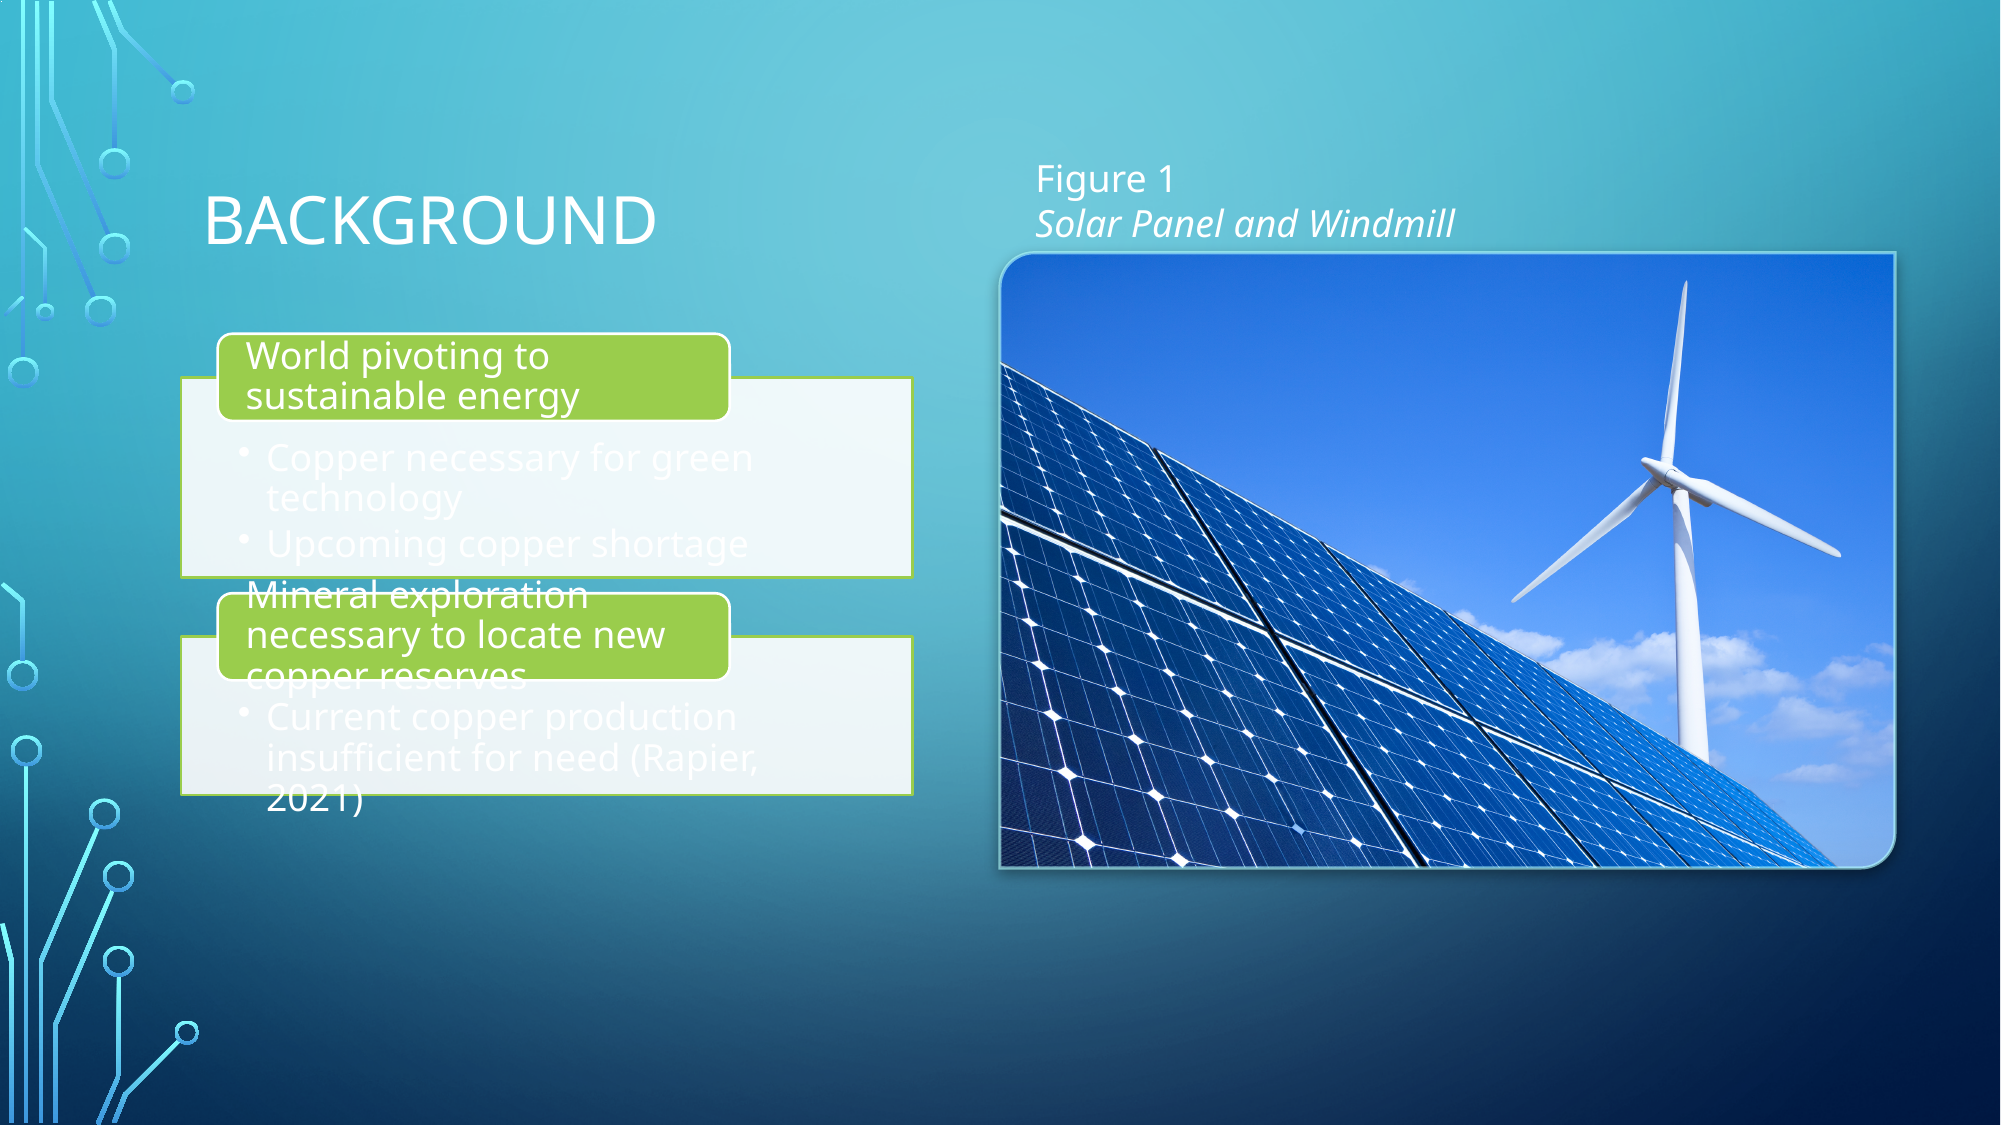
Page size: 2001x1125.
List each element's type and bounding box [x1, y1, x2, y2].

picture [201, 0, 2000, 1125]
text_box [0, 0, 201, 1125]
list [201, 238, 913, 890]
